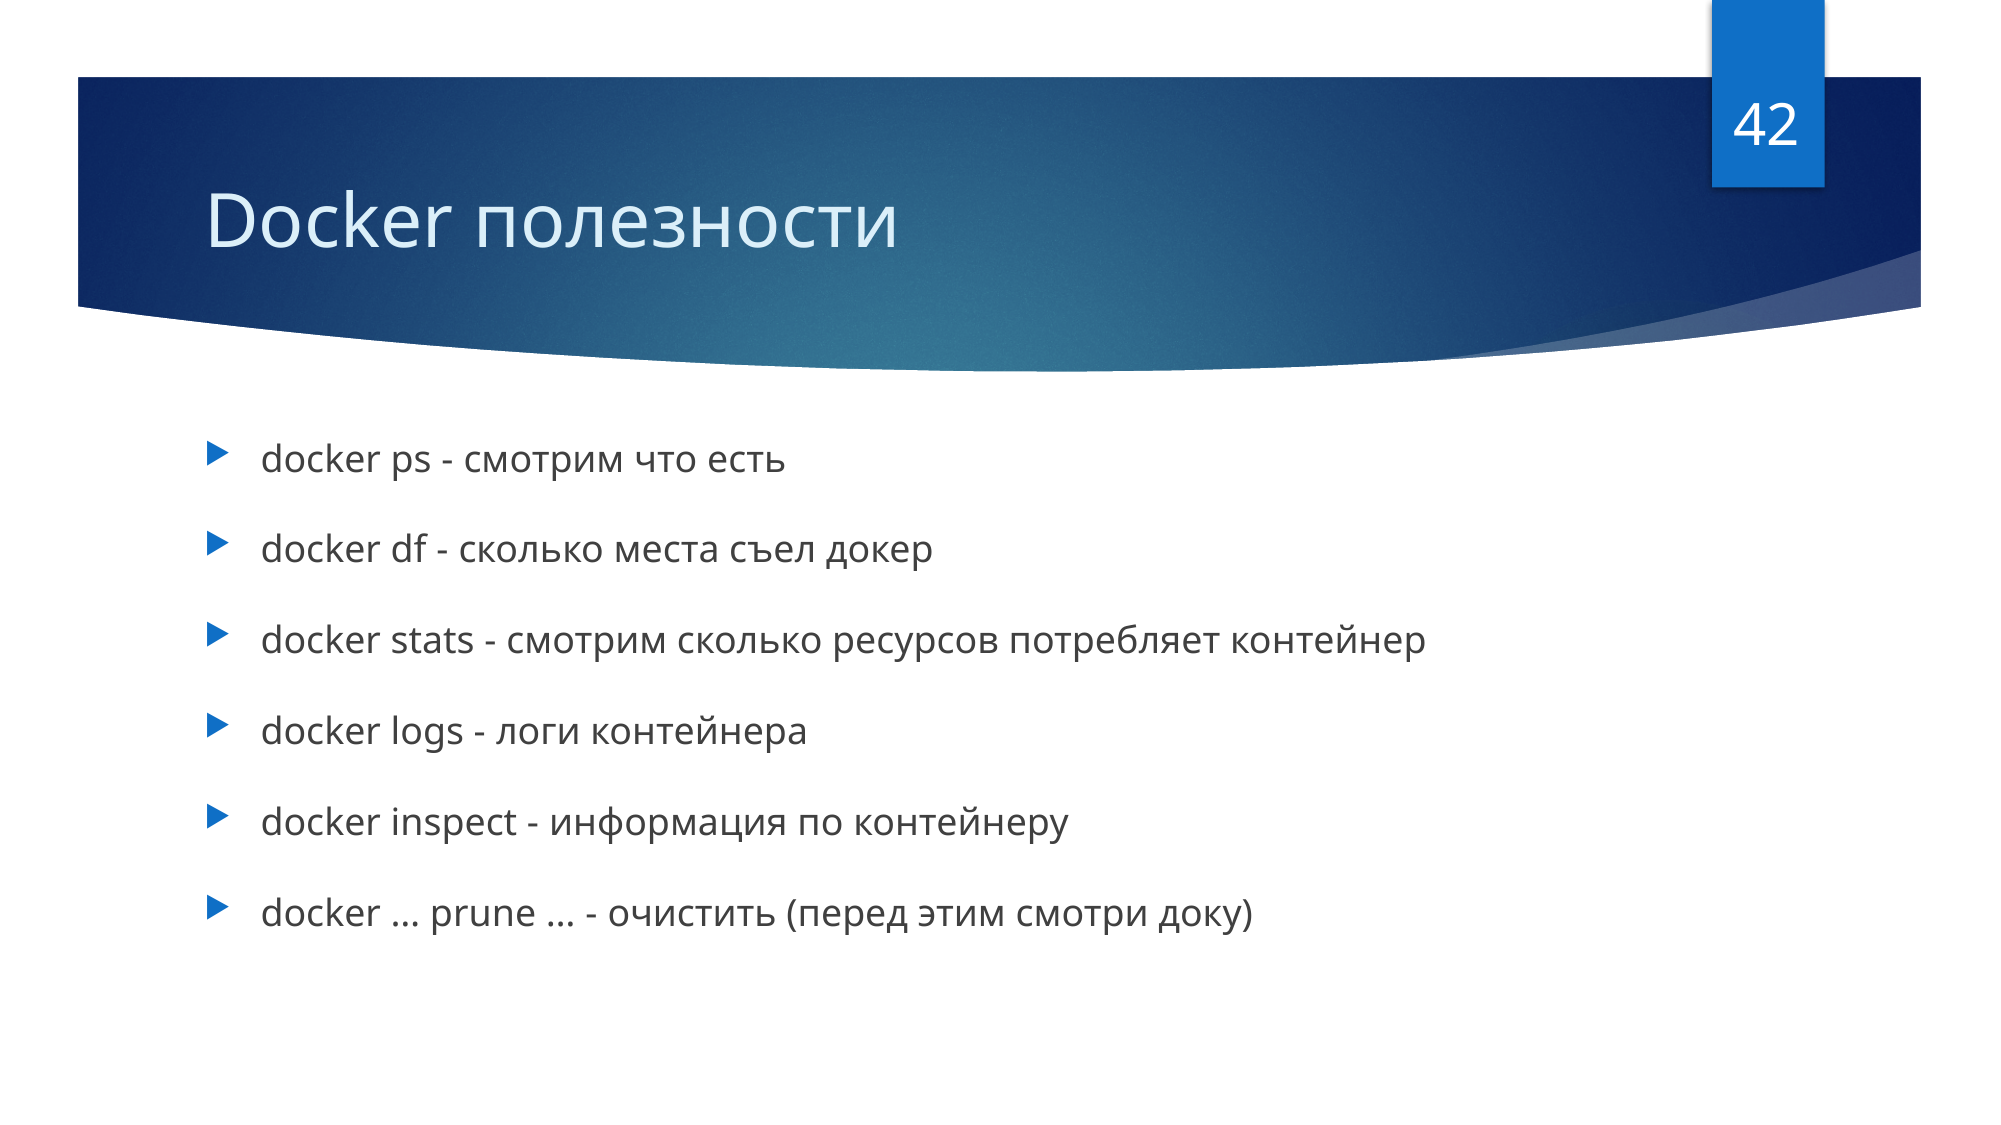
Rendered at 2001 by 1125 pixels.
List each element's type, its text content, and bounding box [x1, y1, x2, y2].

list docker ps - смотрим что есть docker df - сколько места съел докер docker stats - смотрим сколько ресурсов потребляет контейнер docker logs - логи контейнера docker inspect - информация по контейнеру docker … prune … - очистить (перед этим смотри доку) [189, 427, 1638, 988]
title Docker полезности [189, 159, 1638, 276]
slide_number 42 [1698, 48, 1836, 175]
